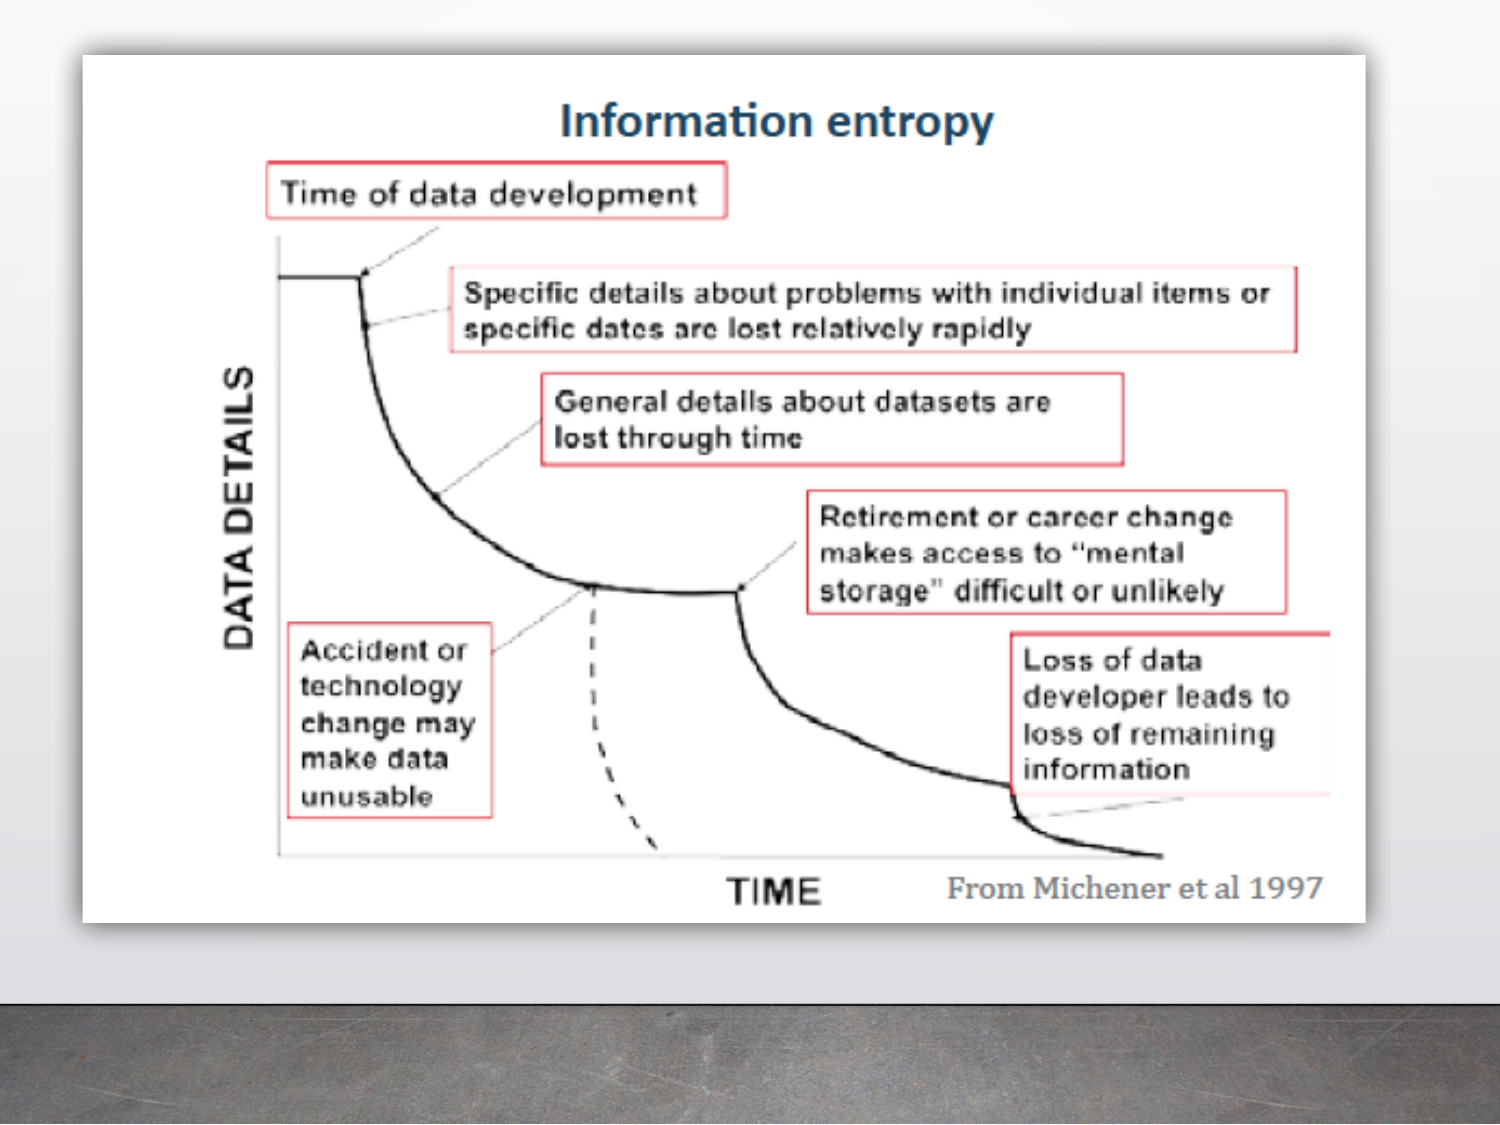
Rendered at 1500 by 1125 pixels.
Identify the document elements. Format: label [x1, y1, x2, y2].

picture [0, 1004, 1500, 1124]
picture [82, 55, 1366, 924]
